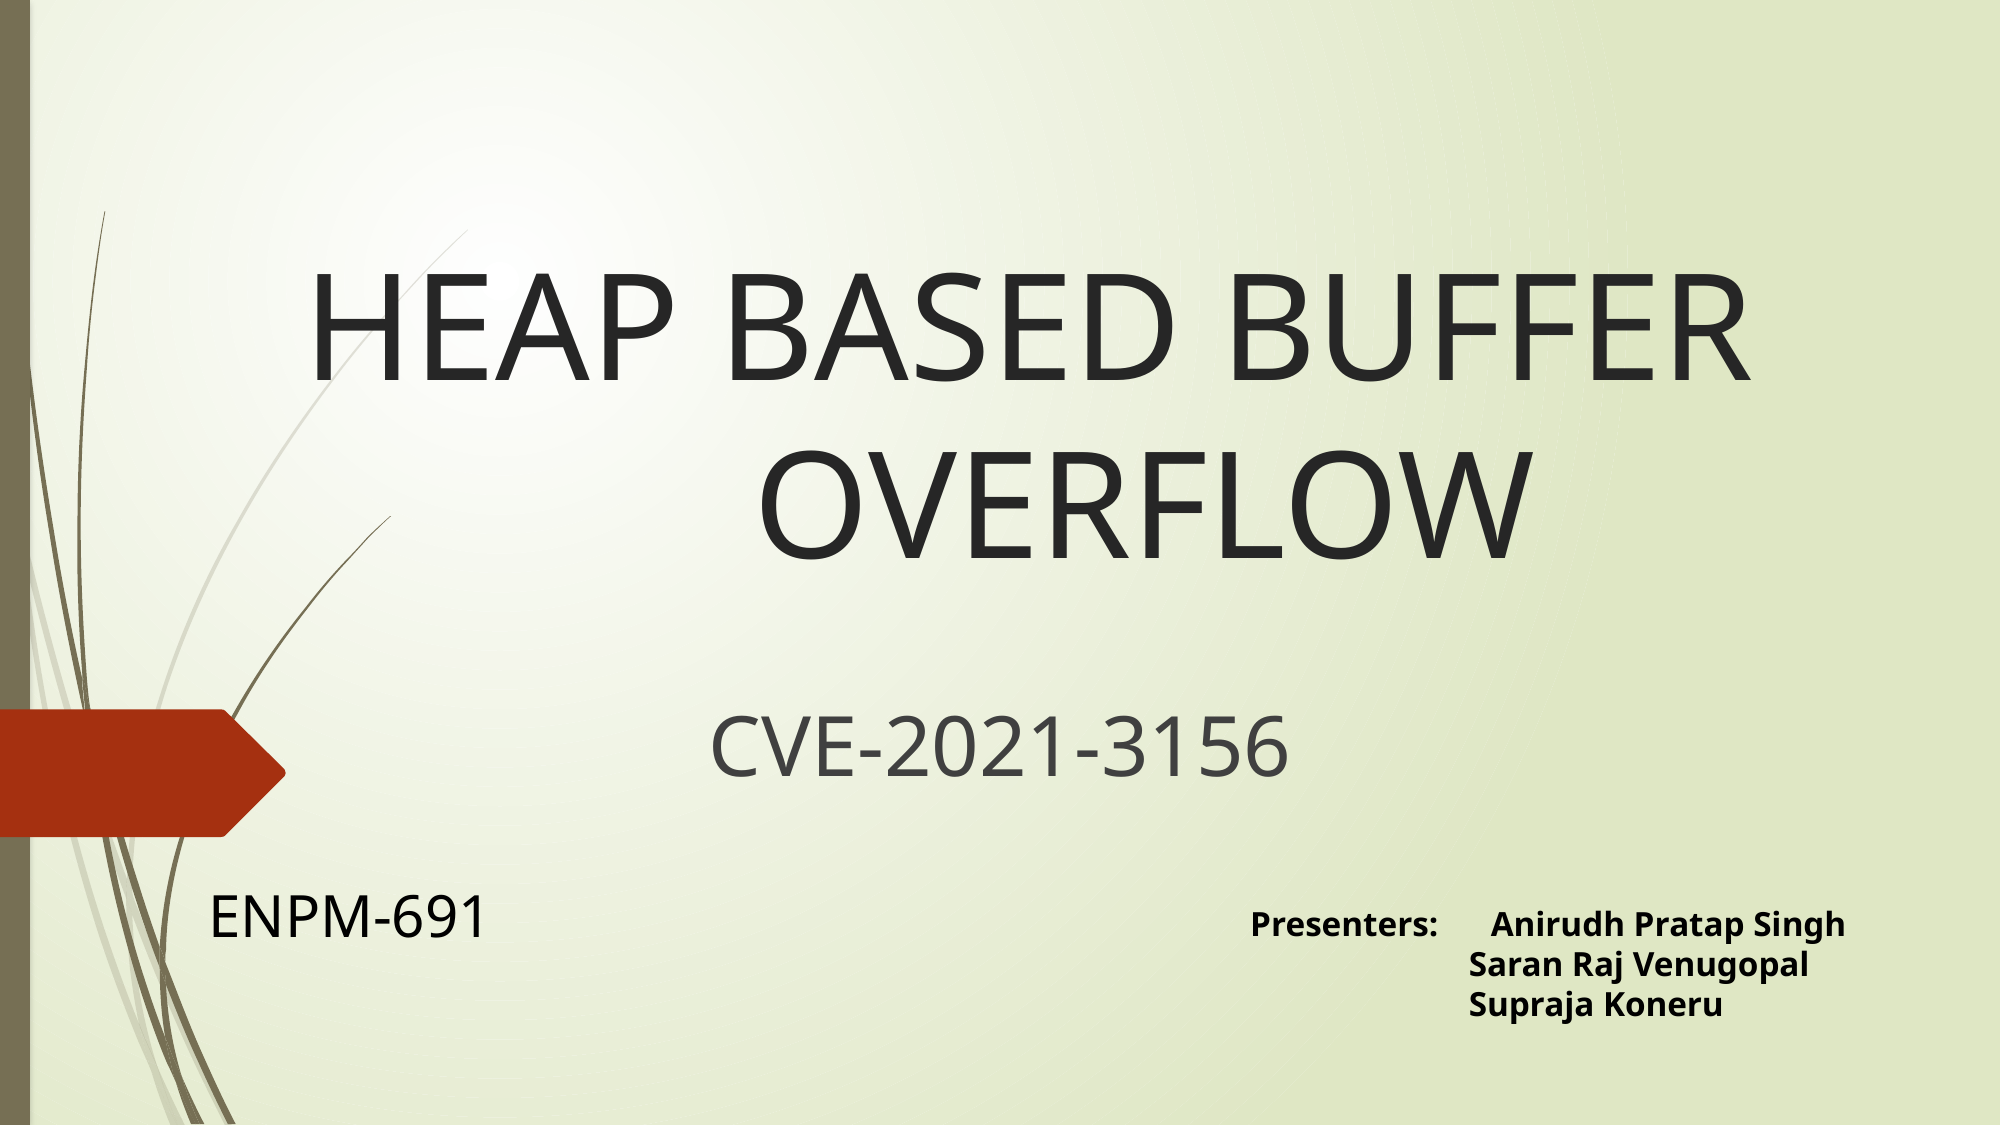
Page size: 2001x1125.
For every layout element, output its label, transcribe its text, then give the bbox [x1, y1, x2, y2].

title HEAP BASED BUFFER OVERFLOW [279, 204, 1780, 597]
text_box Presenters: Anirudh Pratap Singh Saran Raj Venugopal Supraja Koneru [1235, 895, 1971, 1031]
text_box ENPM-691 [193, 871, 524, 957]
subtitle CVE-2021-3156 [193, 685, 1694, 958]
